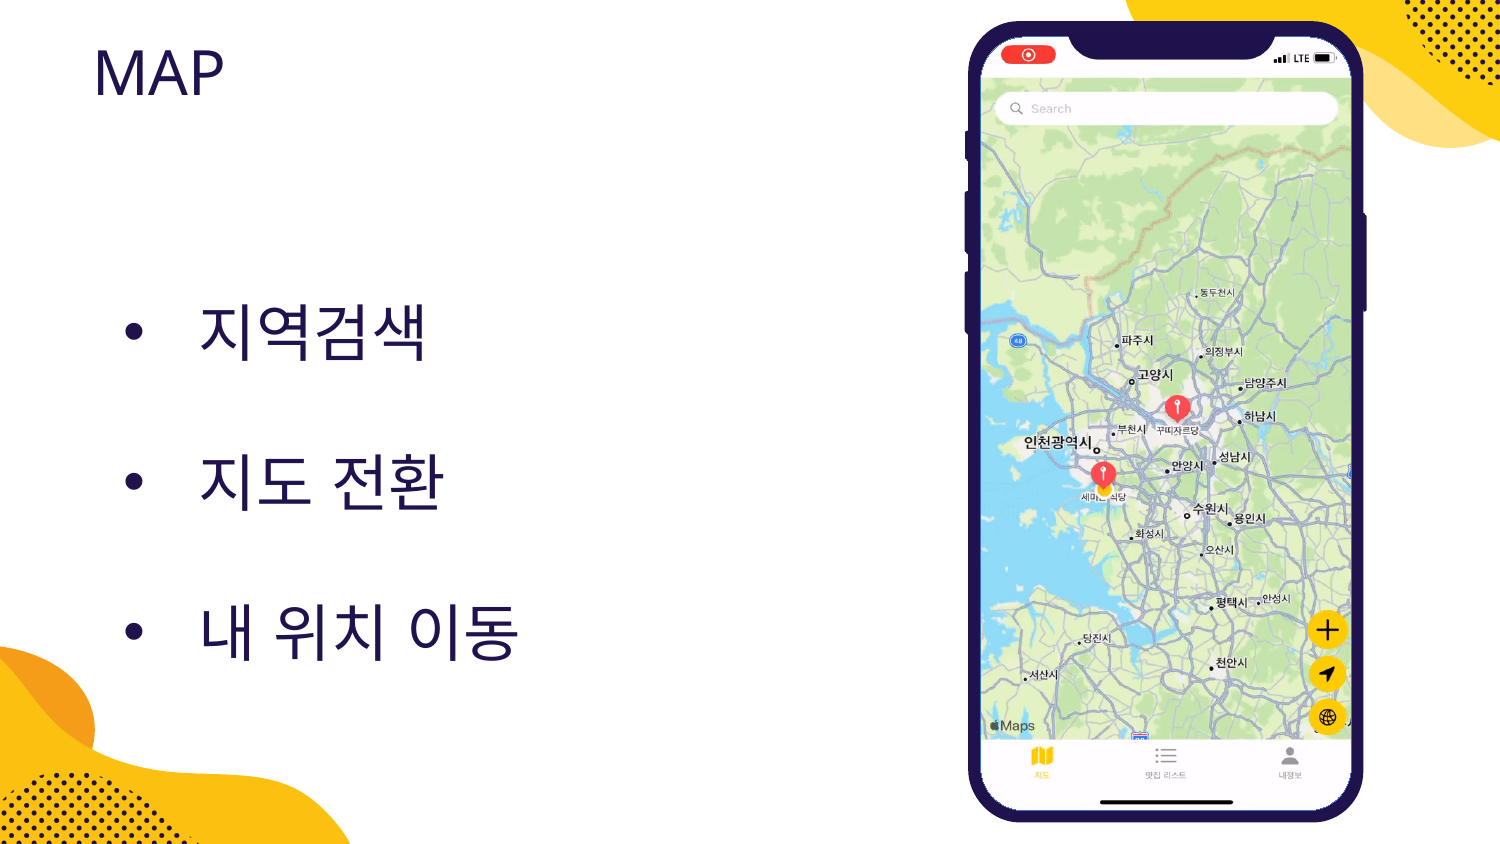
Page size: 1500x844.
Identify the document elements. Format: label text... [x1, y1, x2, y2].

text_box 지역검색 지도 전환 내 위치 이동 [108, 252, 908, 684]
text_box MAP [0, 0, 242, 124]
picture [0, 677, 463, 844]
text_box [965, 22, 1375, 823]
picture [1310, 0, 1500, 126]
